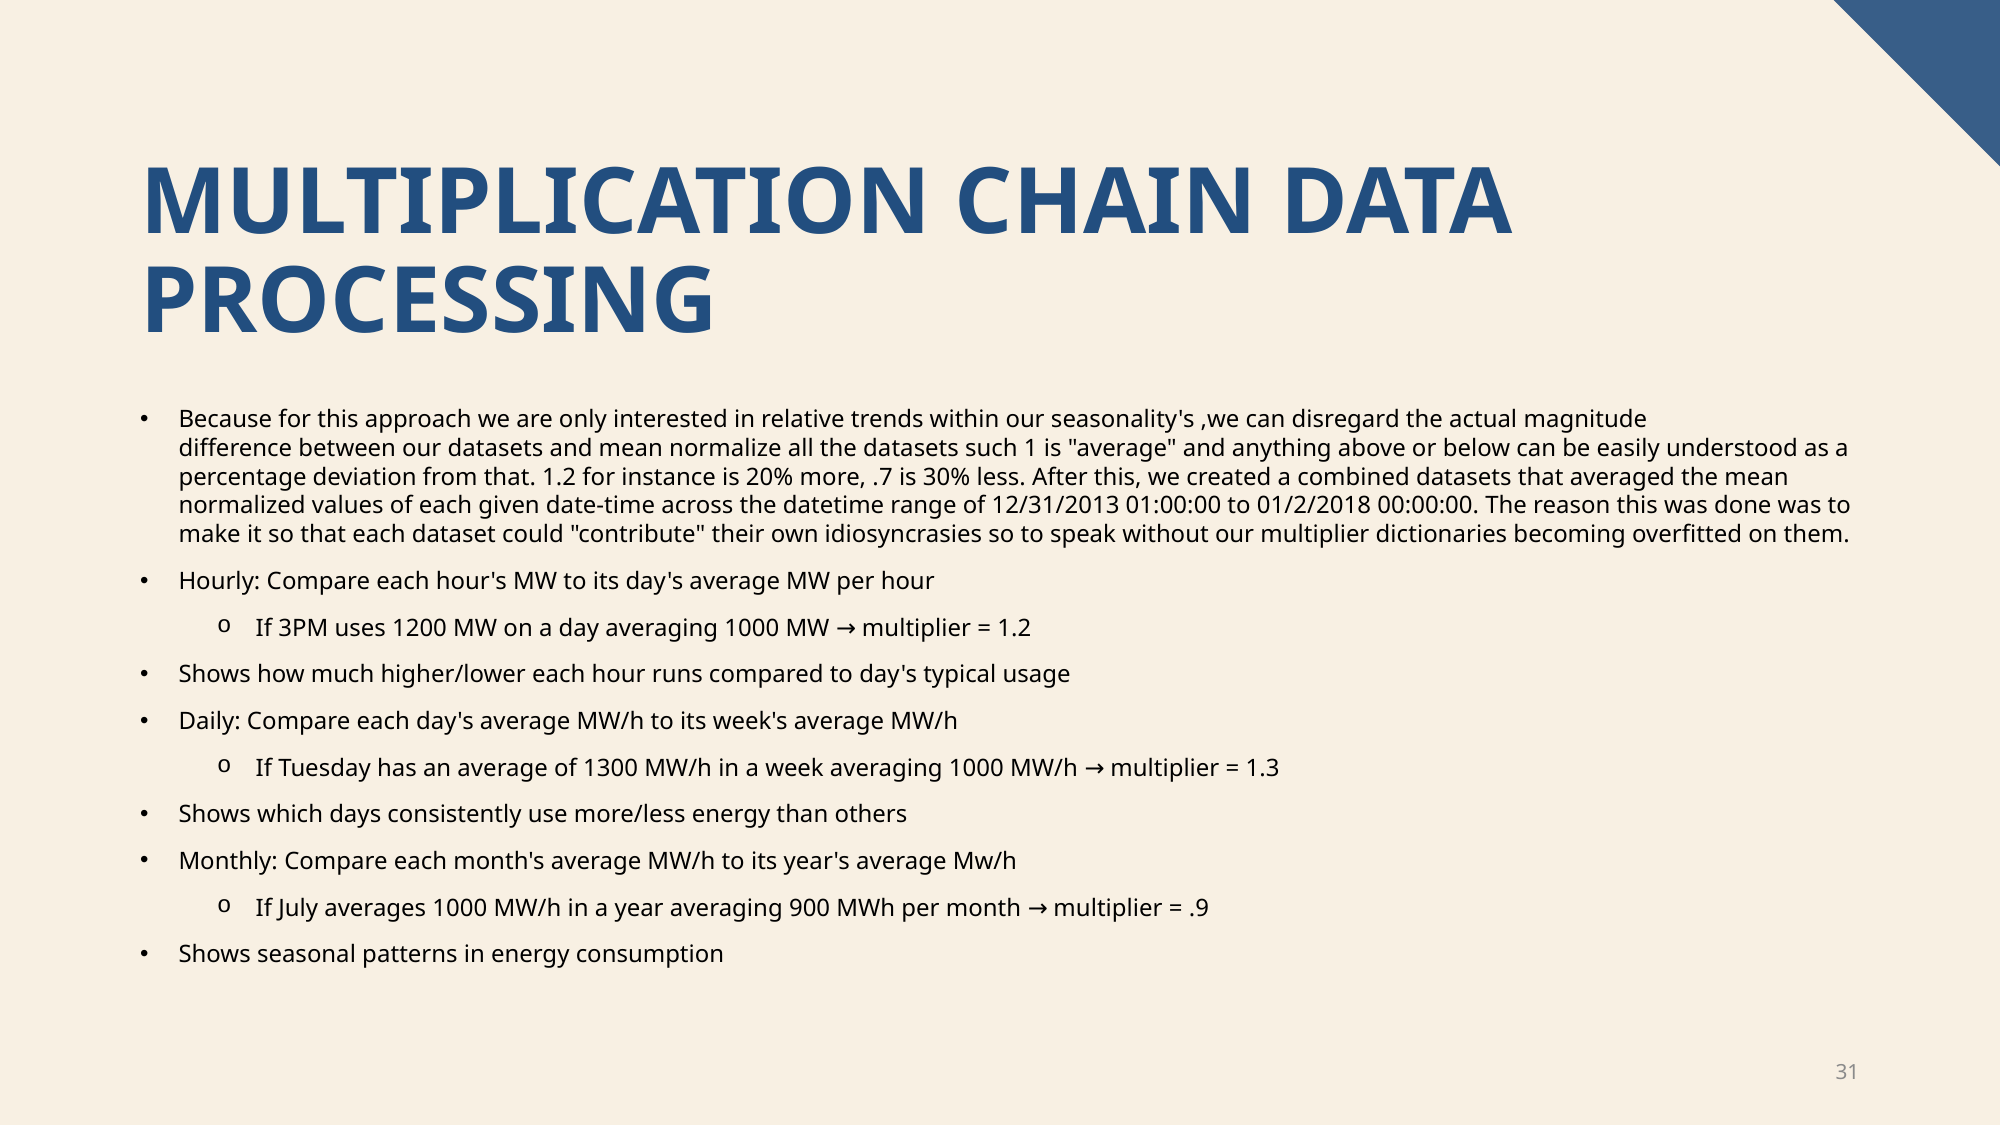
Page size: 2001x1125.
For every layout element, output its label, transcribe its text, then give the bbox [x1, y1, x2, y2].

slide_number 31 [1799, 1042, 1875, 1103]
list Because for this approach we are only interested in relative trends within our seasonality's ,we can disregard the actual magnitude difference between our datasets and mean normalize all the datasets such 1 is "average" and anything above or below can be easily understood as a percentage deviation from that. 1.2 for instance is 20% more, .7 is 30% less. After this, we created a combined datasets that averaged the mean normalized values of each given date-time across the datetime range of 12/31/2013 01:00:00 to 01/2/2018 00:00:00. The reason this was done was to make it so that each dataset could "contribute" their own idiosyncrasies so to speak without our multiplier dictionaries becoming overfitted on them. Hourly: Compare each hour's MW to its day's average MW per hour If 3PM uses 1200 MW on a day averaging 1000 MW → multiplier = 1.2 Shows how much higher/lower each hour runs compared to day's typical usage Daily: Compare each day's average MW/h to its week's average MW/h If Tuesday has an average of 1300 MW/h in a week averaging 1000 MW/h → multiplier = 1.3 Shows which days consistently use more/less energy than others Monthly: Compare each month's average MW/h to its year's average Mw/h If July averages 1000 MW/h in a year averaging 900 MWh per month → multiplier = .9 Shows seasonal patterns in energy consumption [125, 396, 1875, 1010]
title Multiplication chain DATA Processing [125, 146, 1875, 365]
